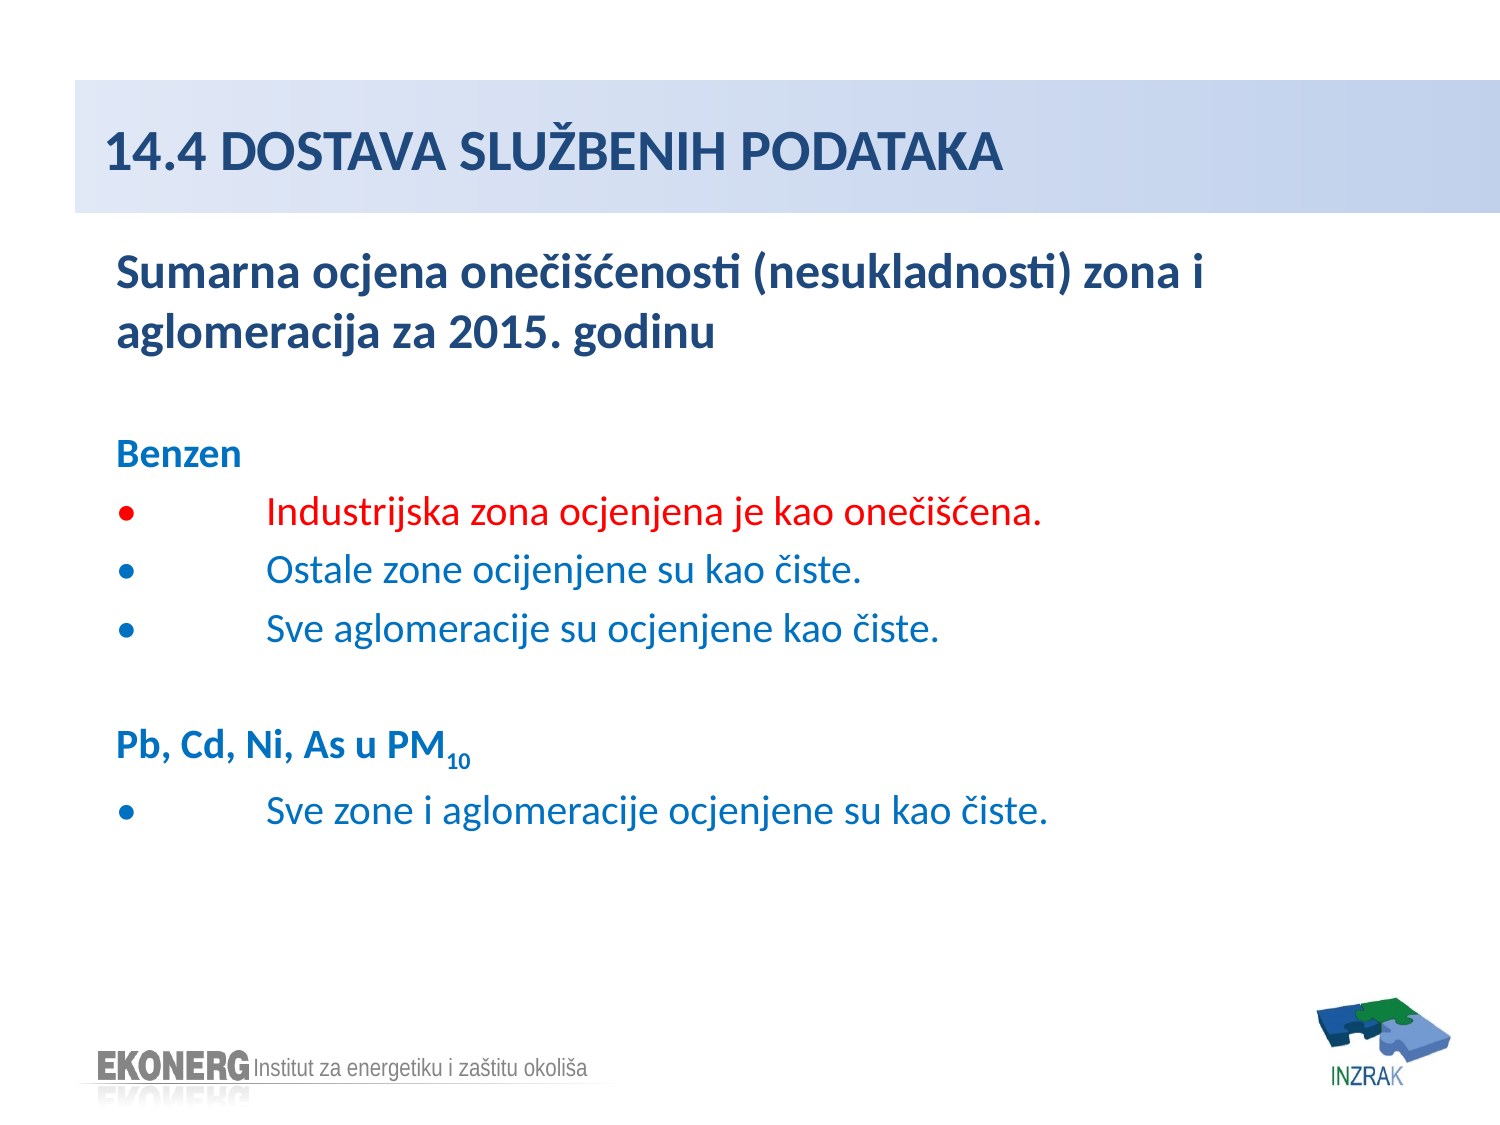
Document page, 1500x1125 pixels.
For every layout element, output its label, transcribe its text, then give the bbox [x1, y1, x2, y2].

text_box Sumarna ocjena onečišćenosti (nesukladnosti) zona i aglomeracija za 2015. godinu Benzen • Industrijska zona ocjenjena je kao onečišćena. • Ostale zone ocijenjene su kao čiste. • Sve aglomeracije su ocjenjene kao čiste. Pb, Cd, Ni, As u PM10 • Sve zone i aglomeracije ocjenjene su kao čiste. [26, 231, 1471, 1021]
title 14.4 DOSTAVA SLUŽBENIH PODATAKA [75, 80, 1500, 213]
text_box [61, 1038, 636, 1112]
picture [1315, 996, 1451, 1093]
